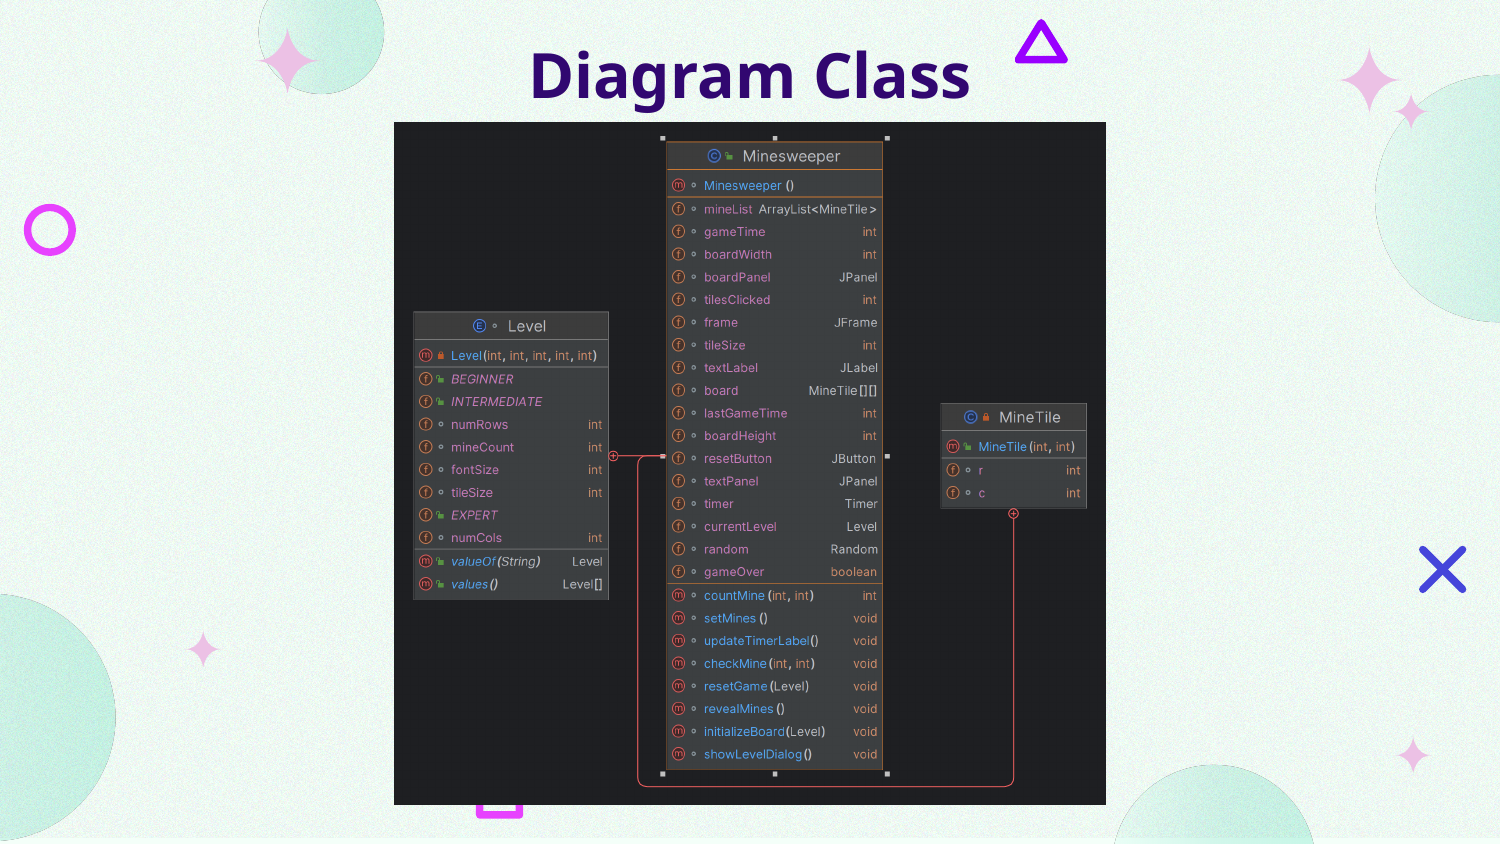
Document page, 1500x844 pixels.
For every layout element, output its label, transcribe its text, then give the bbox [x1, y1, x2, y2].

subtitle Diagram Class [210, 20, 1290, 112]
picture [0, 0, 1500, 844]
